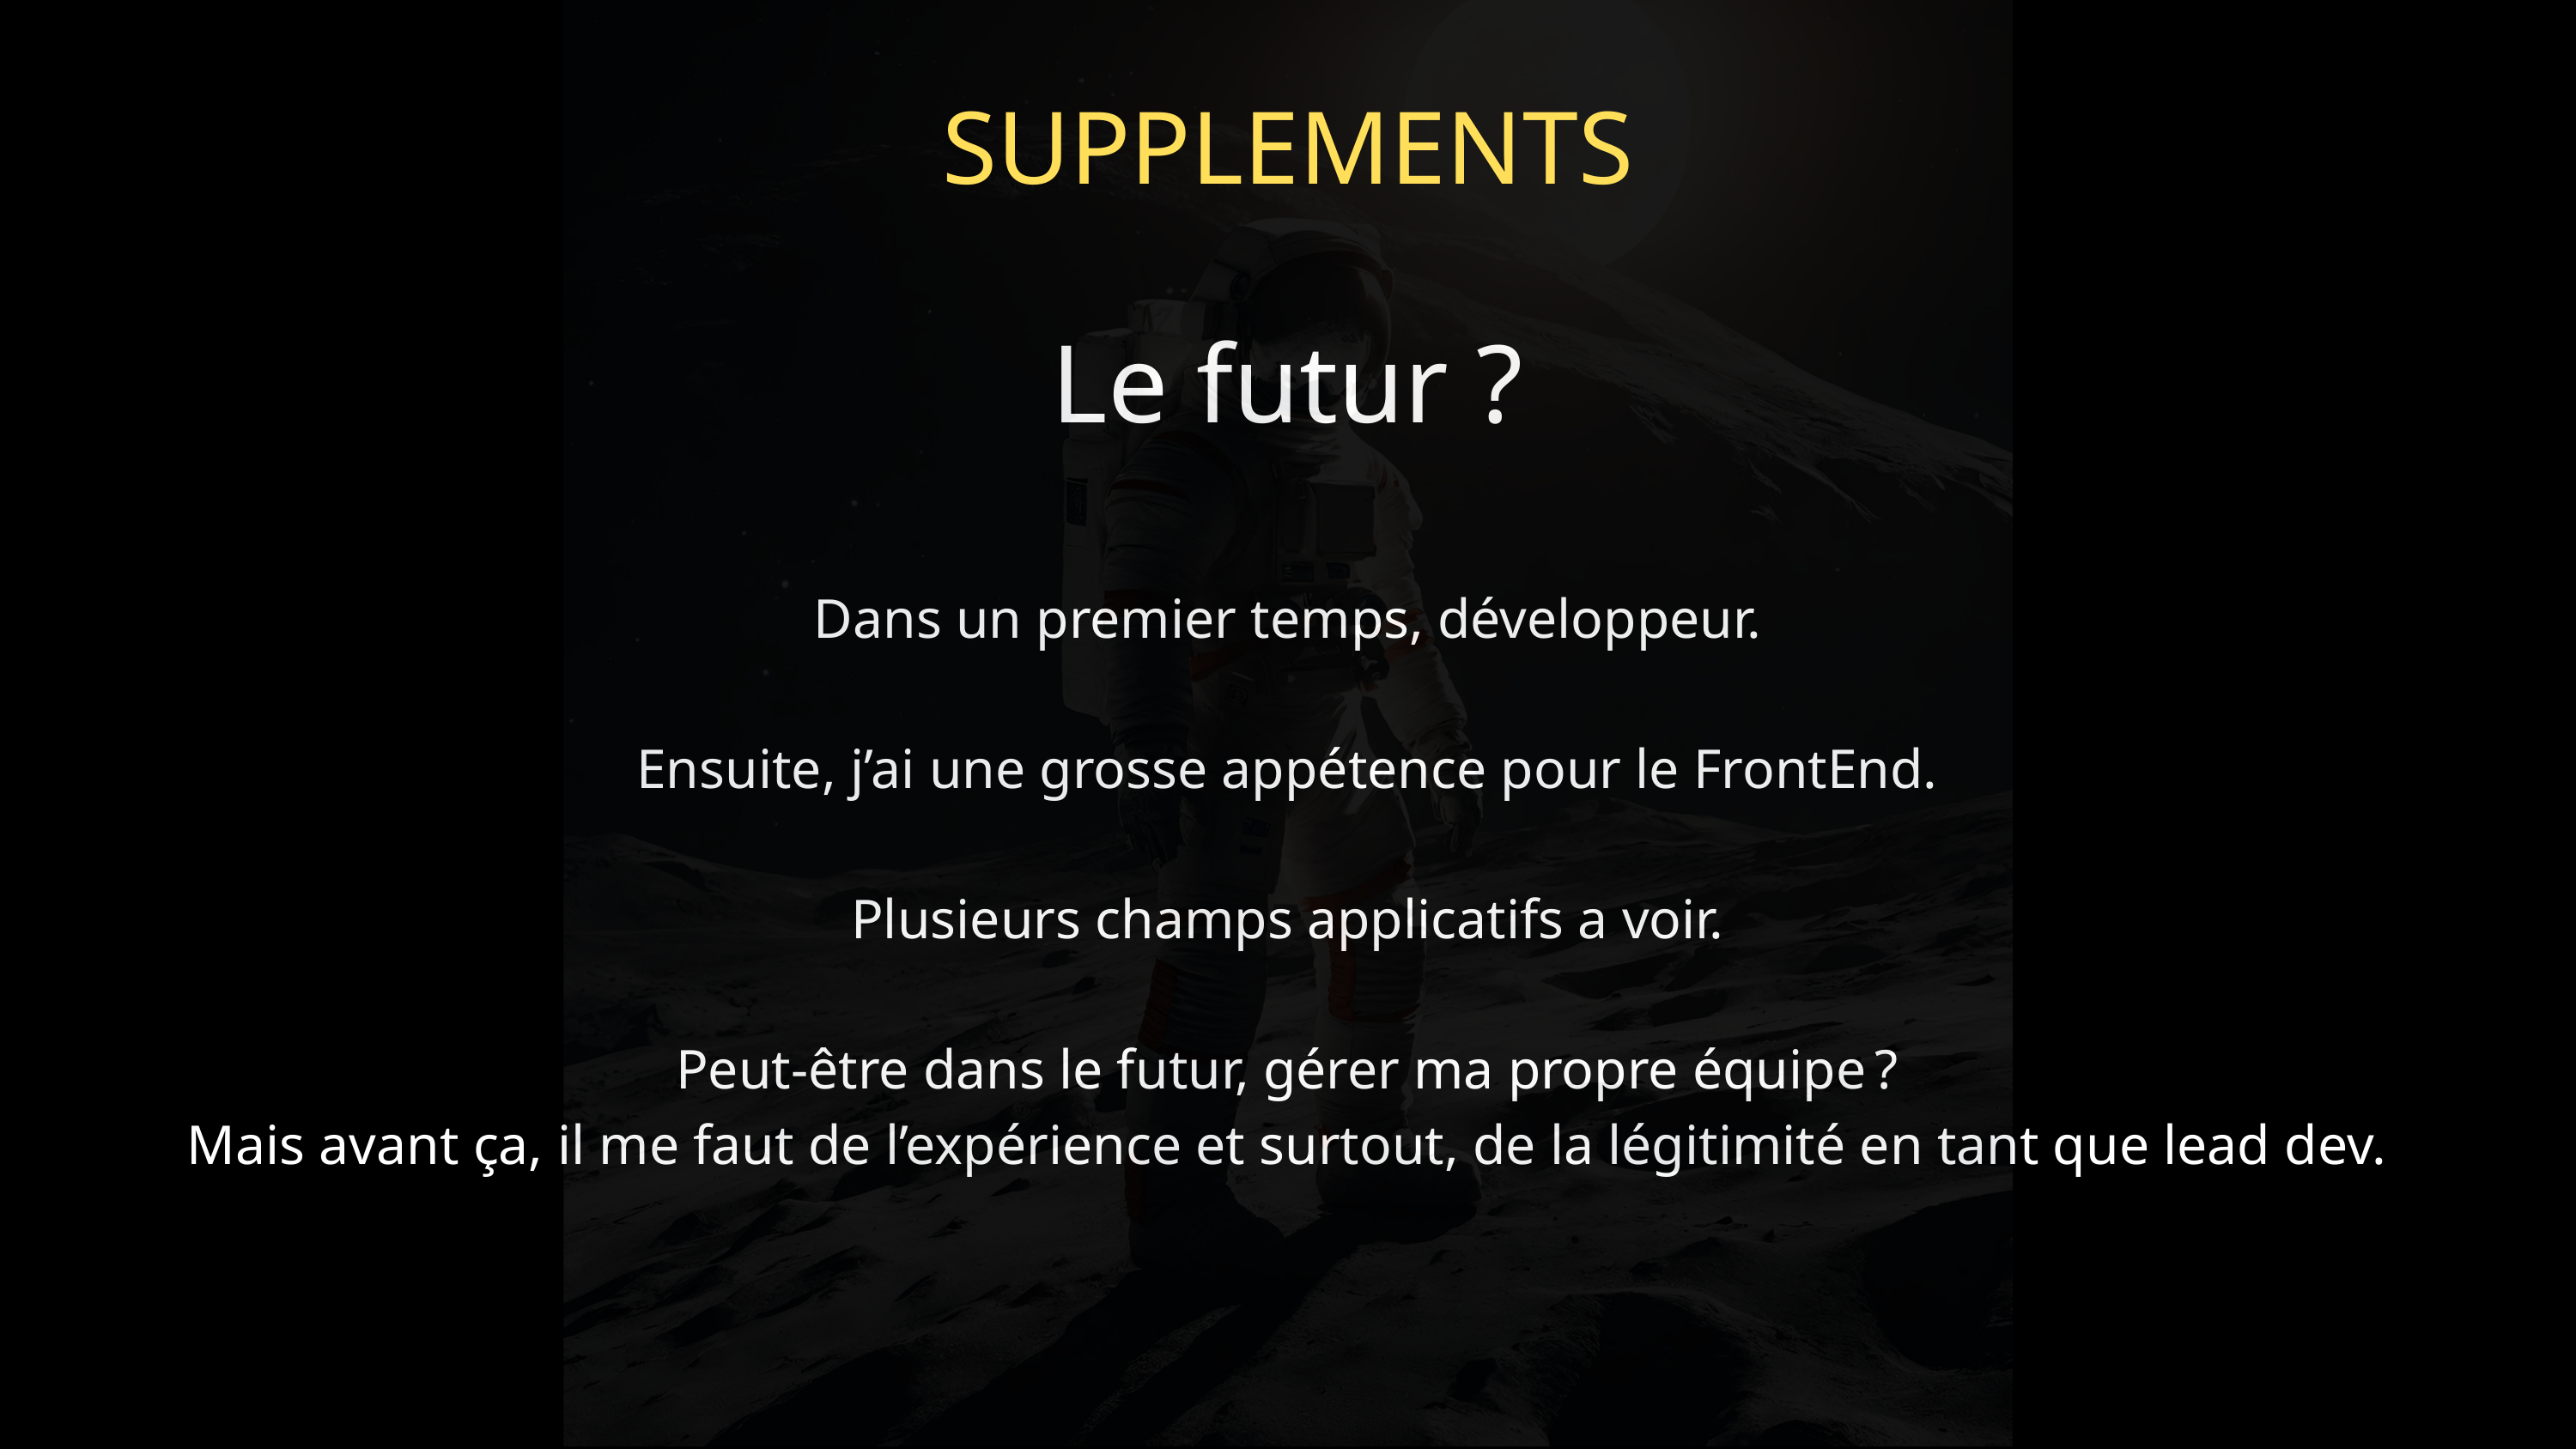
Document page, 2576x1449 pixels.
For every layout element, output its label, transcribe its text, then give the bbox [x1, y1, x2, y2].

text_box SUPPLEMENTS [671, 83, 1905, 204]
text_box Le futur ? Dans un premier temps, développeur. Ensuite, j’ai une grosse appétence pour le FrontEnd. Plusieurs champs applicatifs a voir. Peut-être dans le futur, gérer ma propre équipe ? Mais avant ça, il me faut de l’expérience et surtout, de la légitimité en tant que lead dev. [2013, 294, 2470, 1175]
text_box Le futur ? Dans un premier temps, développeur. Ensuite, j’ai une grosse appétence pour le FrontEnd. Plusieurs champs applicatifs a voir. Peut-être dans le futur, gérer ma propre équipe ? Mais avant ça, il me faut de l’expérience et surtout, de la légitimité en tant que lead dev. [106, 294, 563, 1175]
text_box [563, 0, 2013, 1447]
